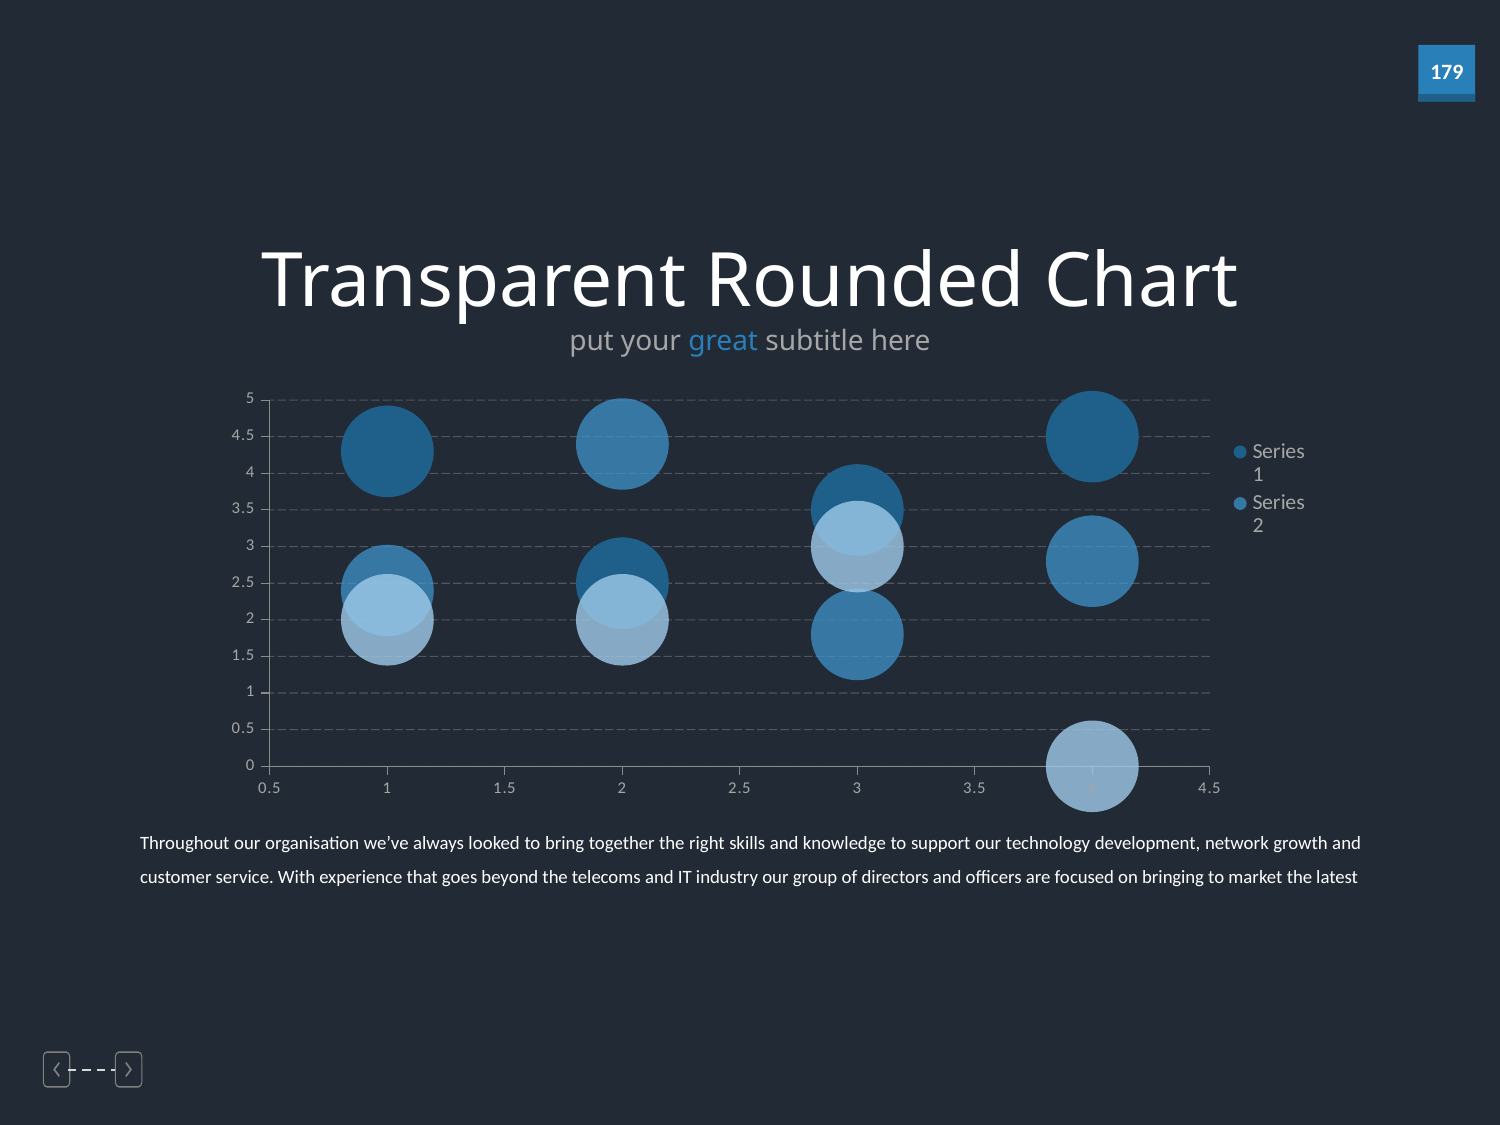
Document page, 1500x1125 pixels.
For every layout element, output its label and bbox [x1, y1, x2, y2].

chart [209, 383, 1342, 813]
text_box [125, 812, 1375, 895]
text_box [246, 224, 1254, 364]
